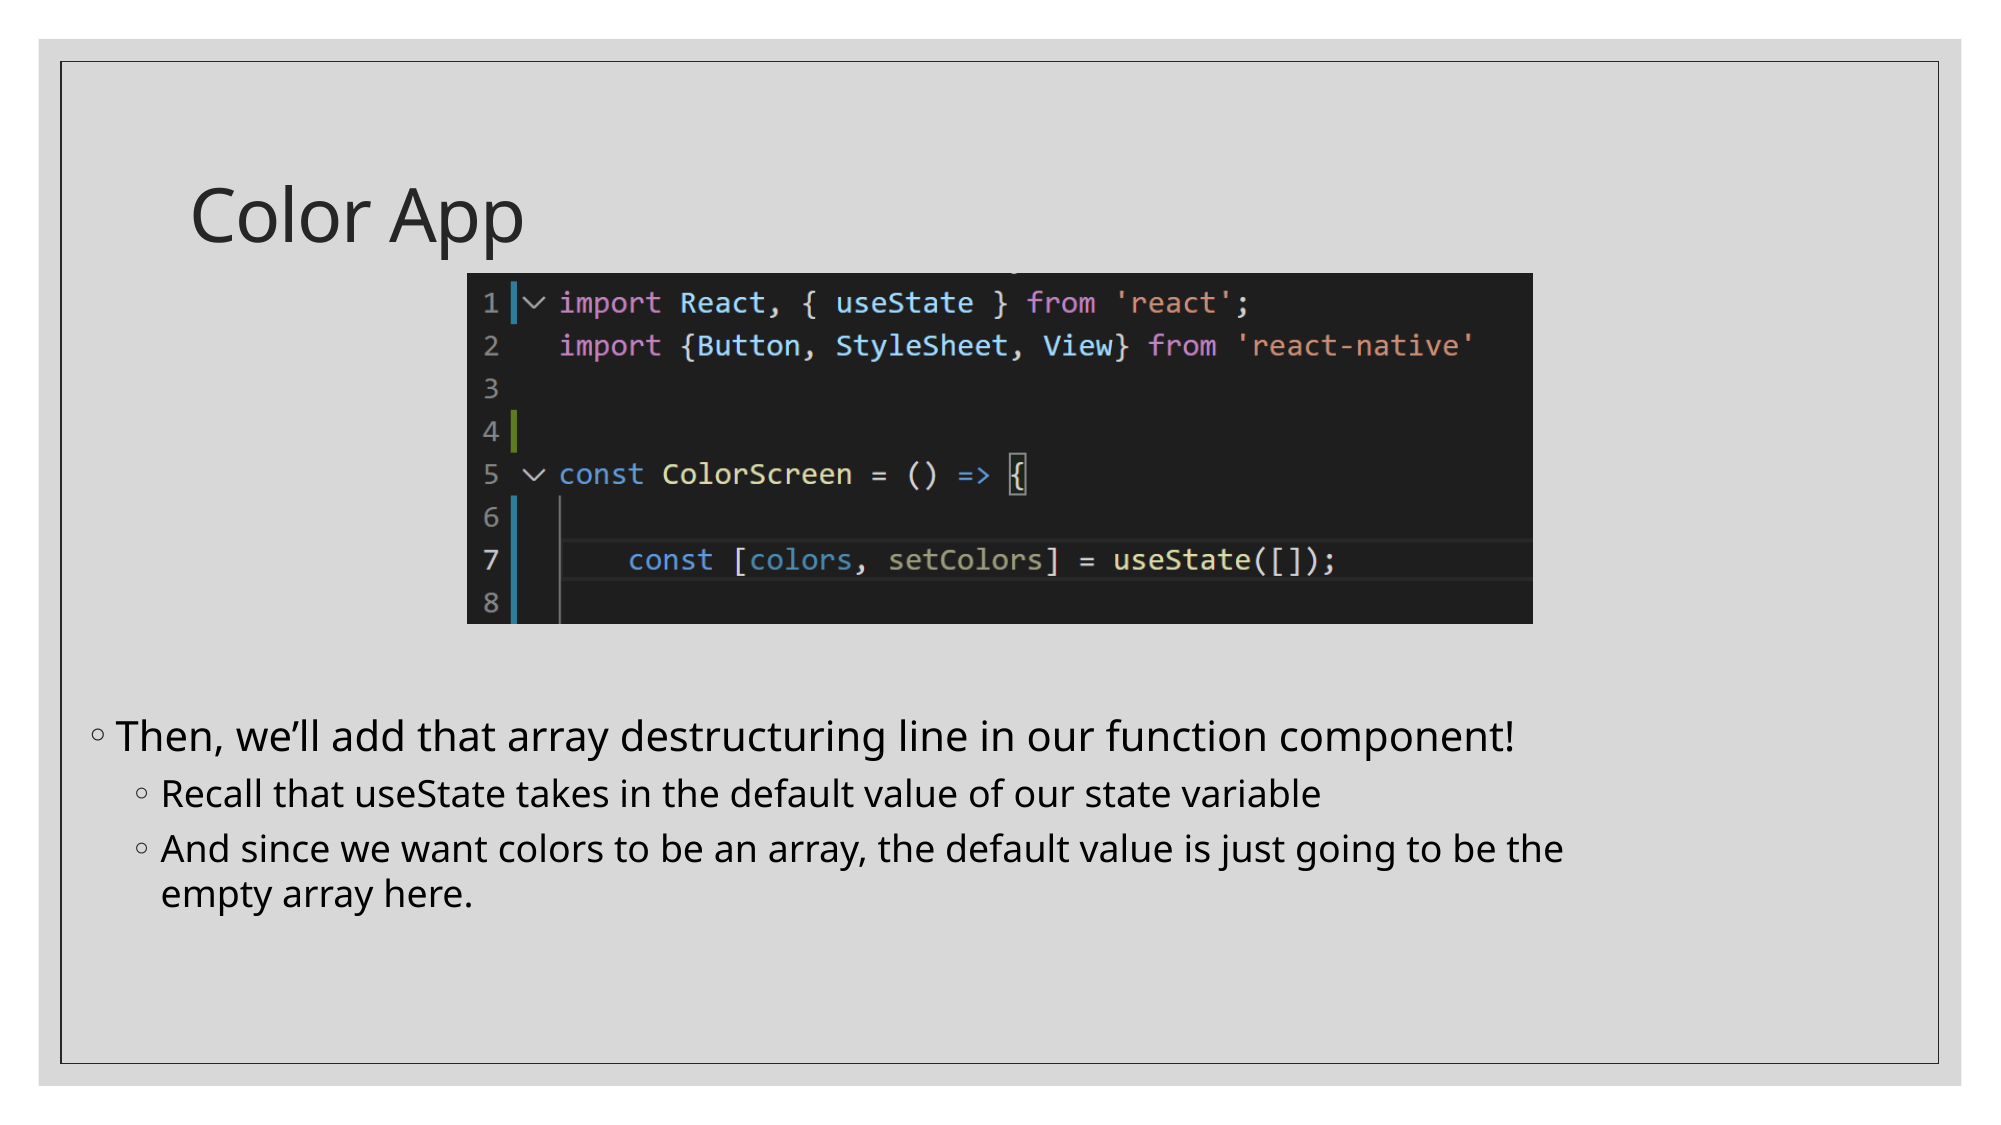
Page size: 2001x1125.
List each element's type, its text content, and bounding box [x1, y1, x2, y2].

text_box Then, we’ll add that array destructuring line in our function component! Recall that useState takes in the default value of our state variable And since we want colors to be an array, the default value is just going to be the empty array here. [70, 623, 1635, 1125]
picture [467, 273, 1533, 624]
title Color App [174, 105, 1825, 331]
